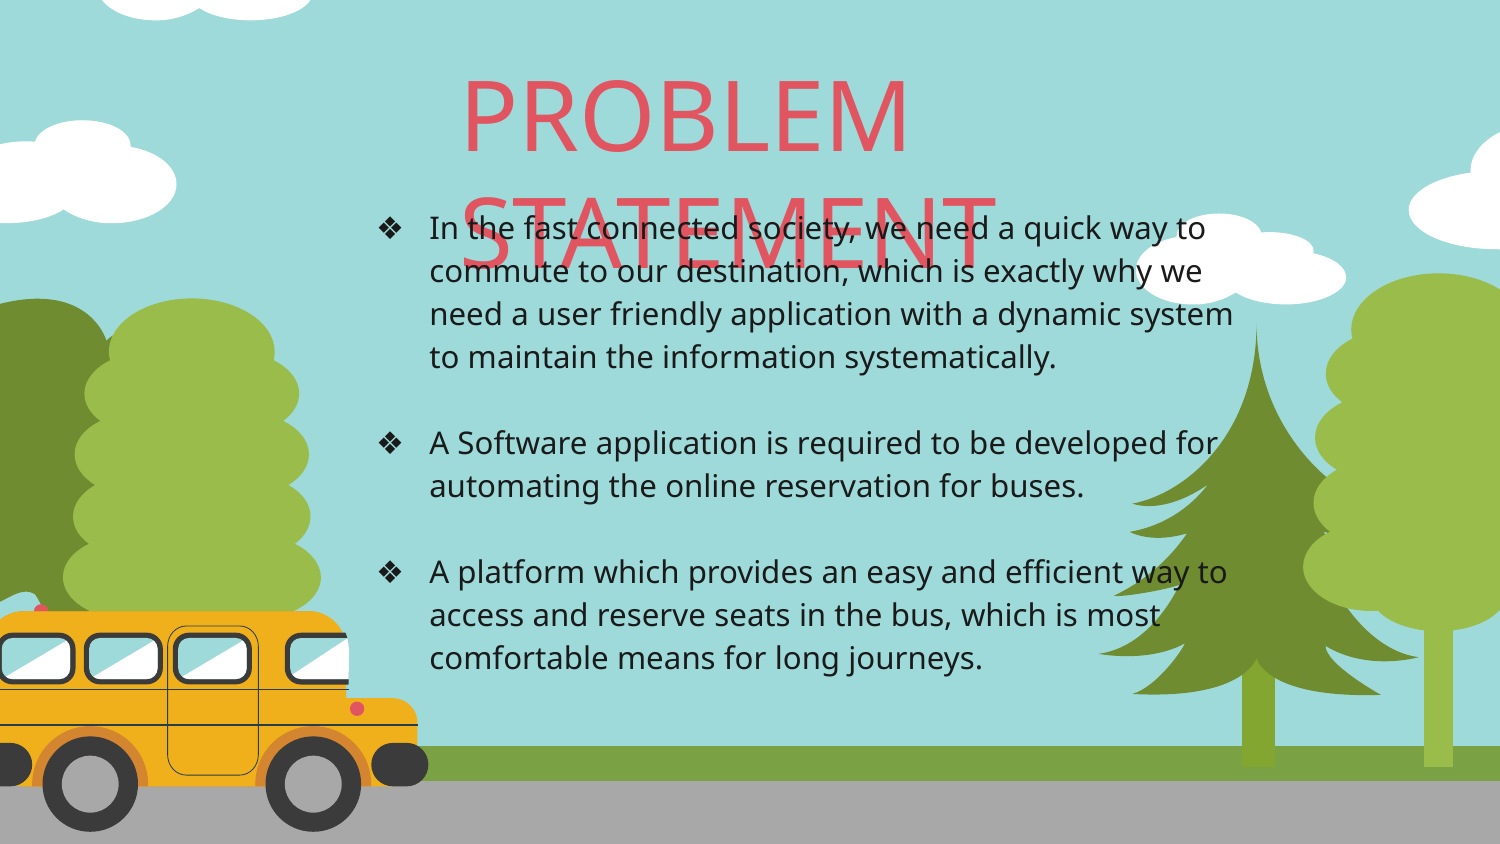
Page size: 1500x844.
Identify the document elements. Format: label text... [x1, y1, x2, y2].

text_box PROBLEM STATEMENT [444, 38, 1056, 187]
text_box In the fast connected society, we need a quick way to commute to our destination, which is exactly why we need a user friendly application with a dynamic system to maintain the information systematically. A Software application is required to be developed for automating the online reservation for buses. A platform which provides an easy and efficient way to access and reserve seats in the bus, which is most comfortable means for long journeys. [339, 187, 1262, 692]
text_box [0, 603, 429, 832]
